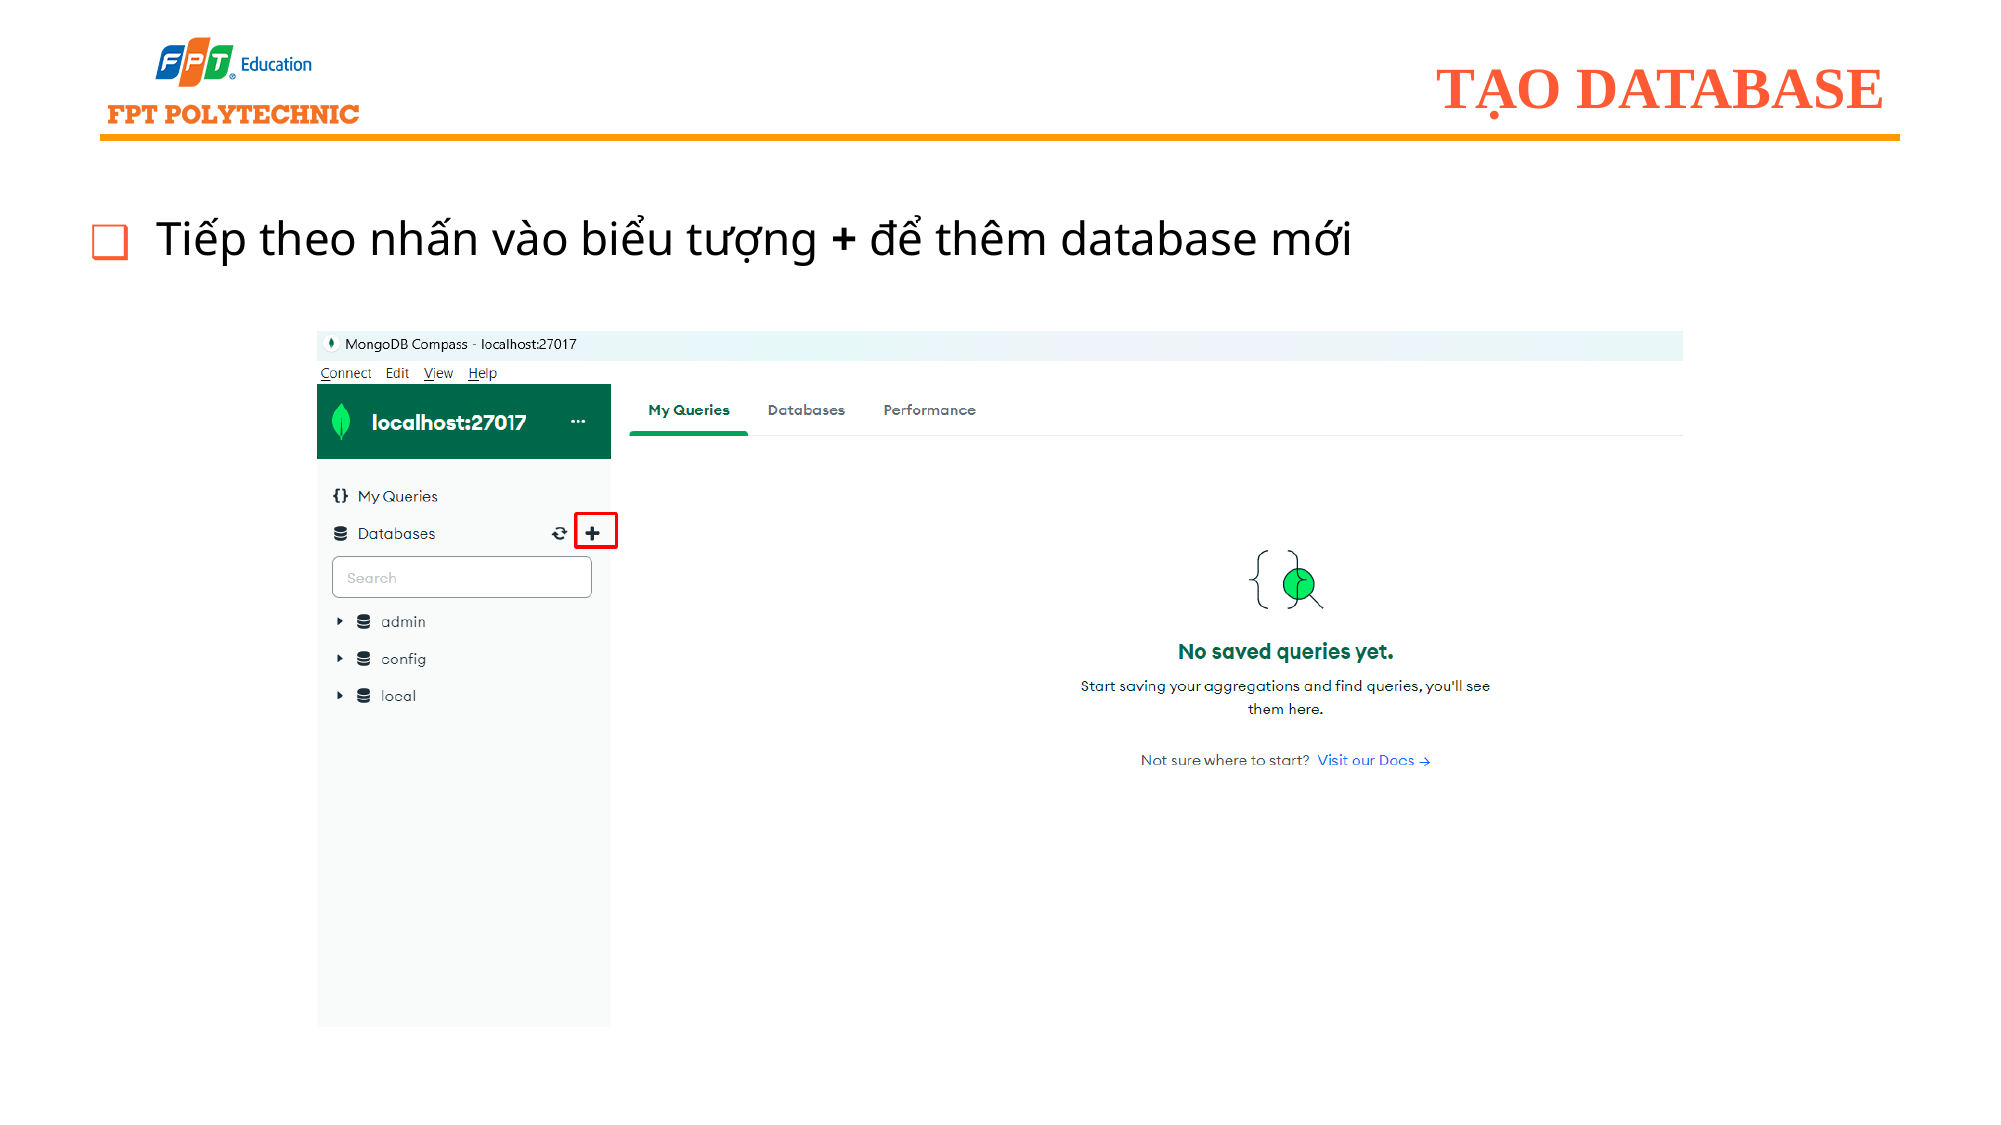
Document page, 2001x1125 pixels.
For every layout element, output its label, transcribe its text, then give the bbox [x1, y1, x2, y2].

picture [317, 331, 1683, 1027]
picture [99, 135, 367, 143]
title Tạo database [366, 45, 1900, 125]
picture [99, 25, 367, 134]
list Tiếp theo nhấn vào biểu tượng + để thêm database mới [66, 174, 1962, 1080]
